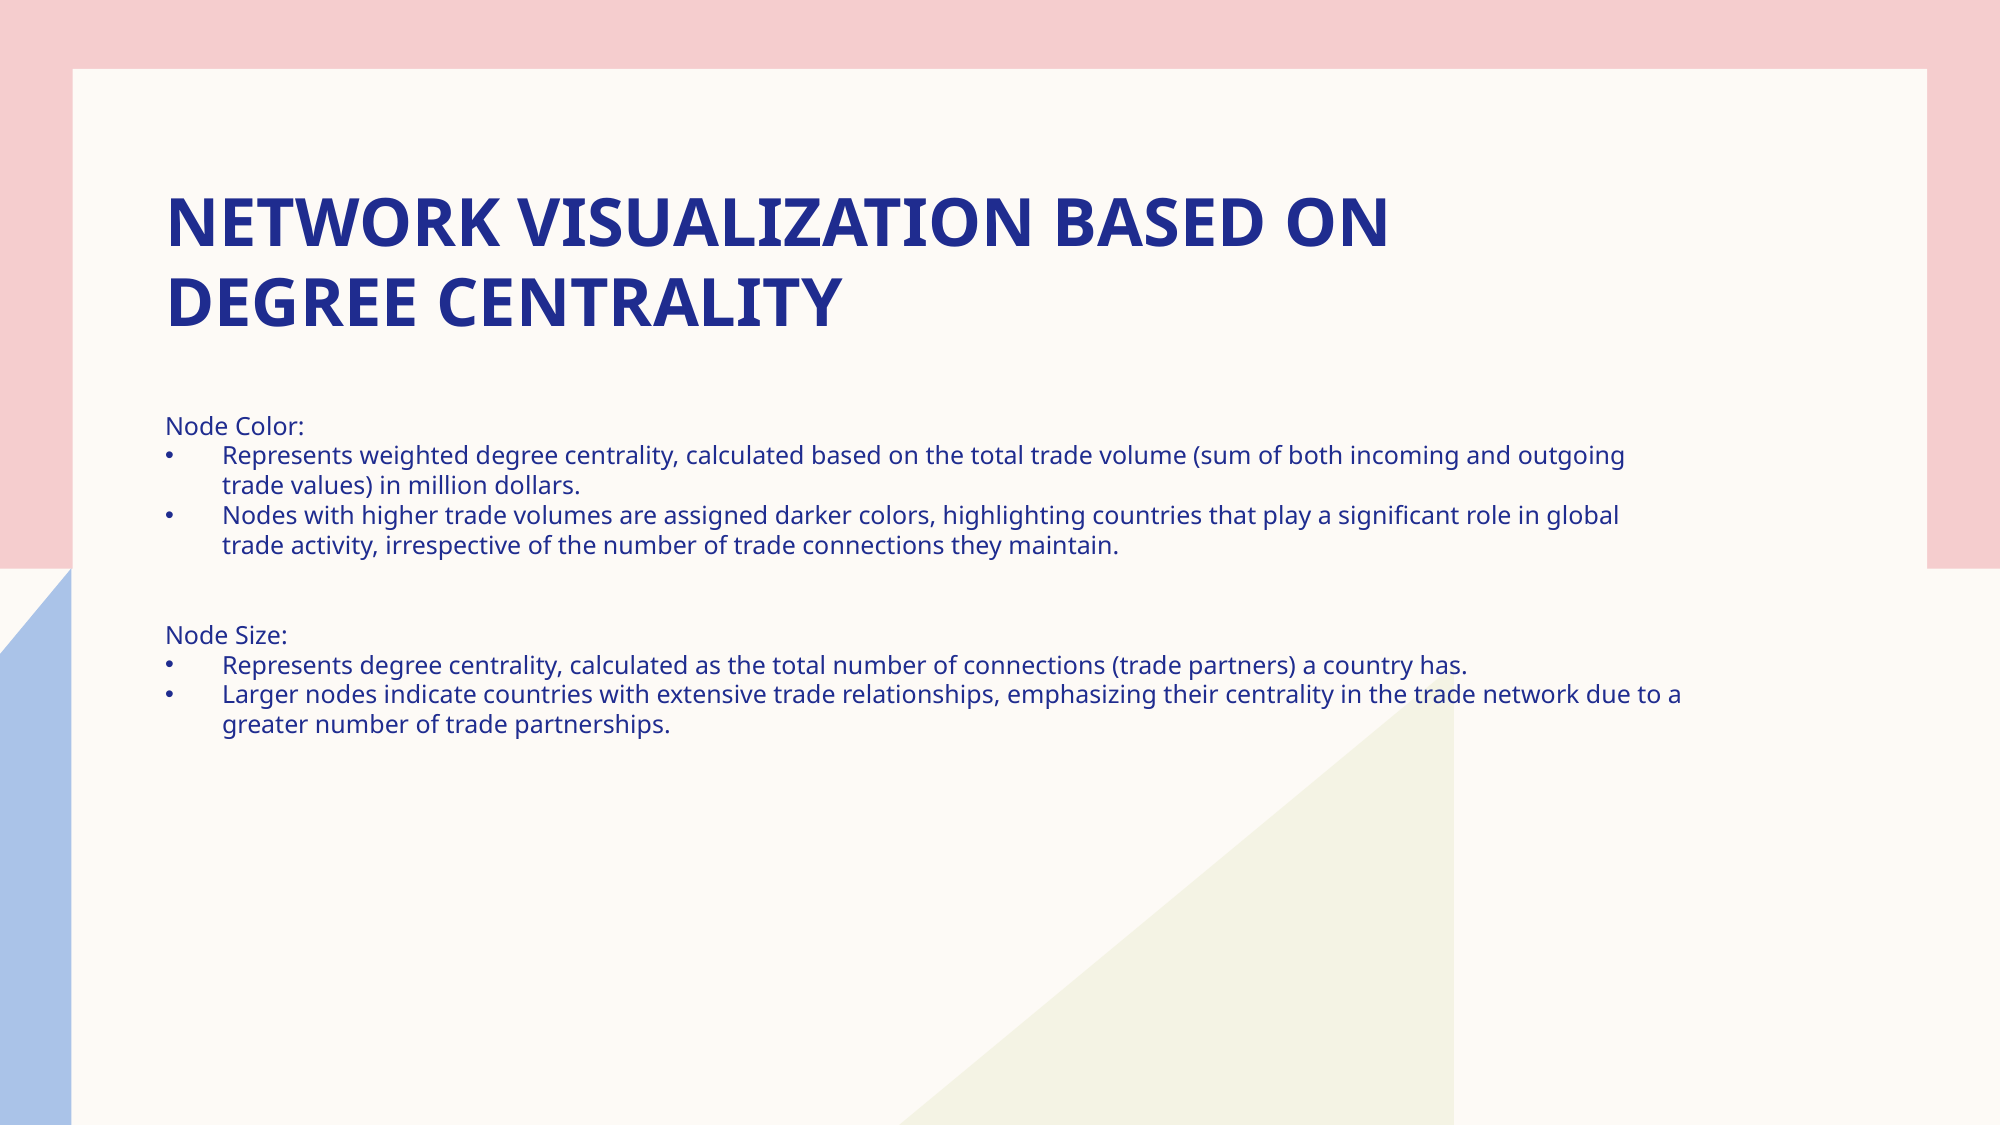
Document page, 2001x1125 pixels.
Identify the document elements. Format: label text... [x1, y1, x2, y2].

title Network Visualization Based on Degree Centrality [150, 173, 1495, 340]
list Node Color: Represents weighted degree centrality, calculated based on the total trade volume (sum of both incoming and outgoing trade values) in million dollars. Nodes with higher trade volumes are assigned darker colors, highlighting countries that play a significant role in global trade activity, irrespective of the number of trade connections they maintain. Node Size: Represents degree centrality, calculated as the total number of connections (trade partners) a country has. Larger nodes indicate countries with extensive trade relationships, emphasizing their centrality in the trade network due to a greater number of trade partnerships. [150, 410, 1700, 992]
